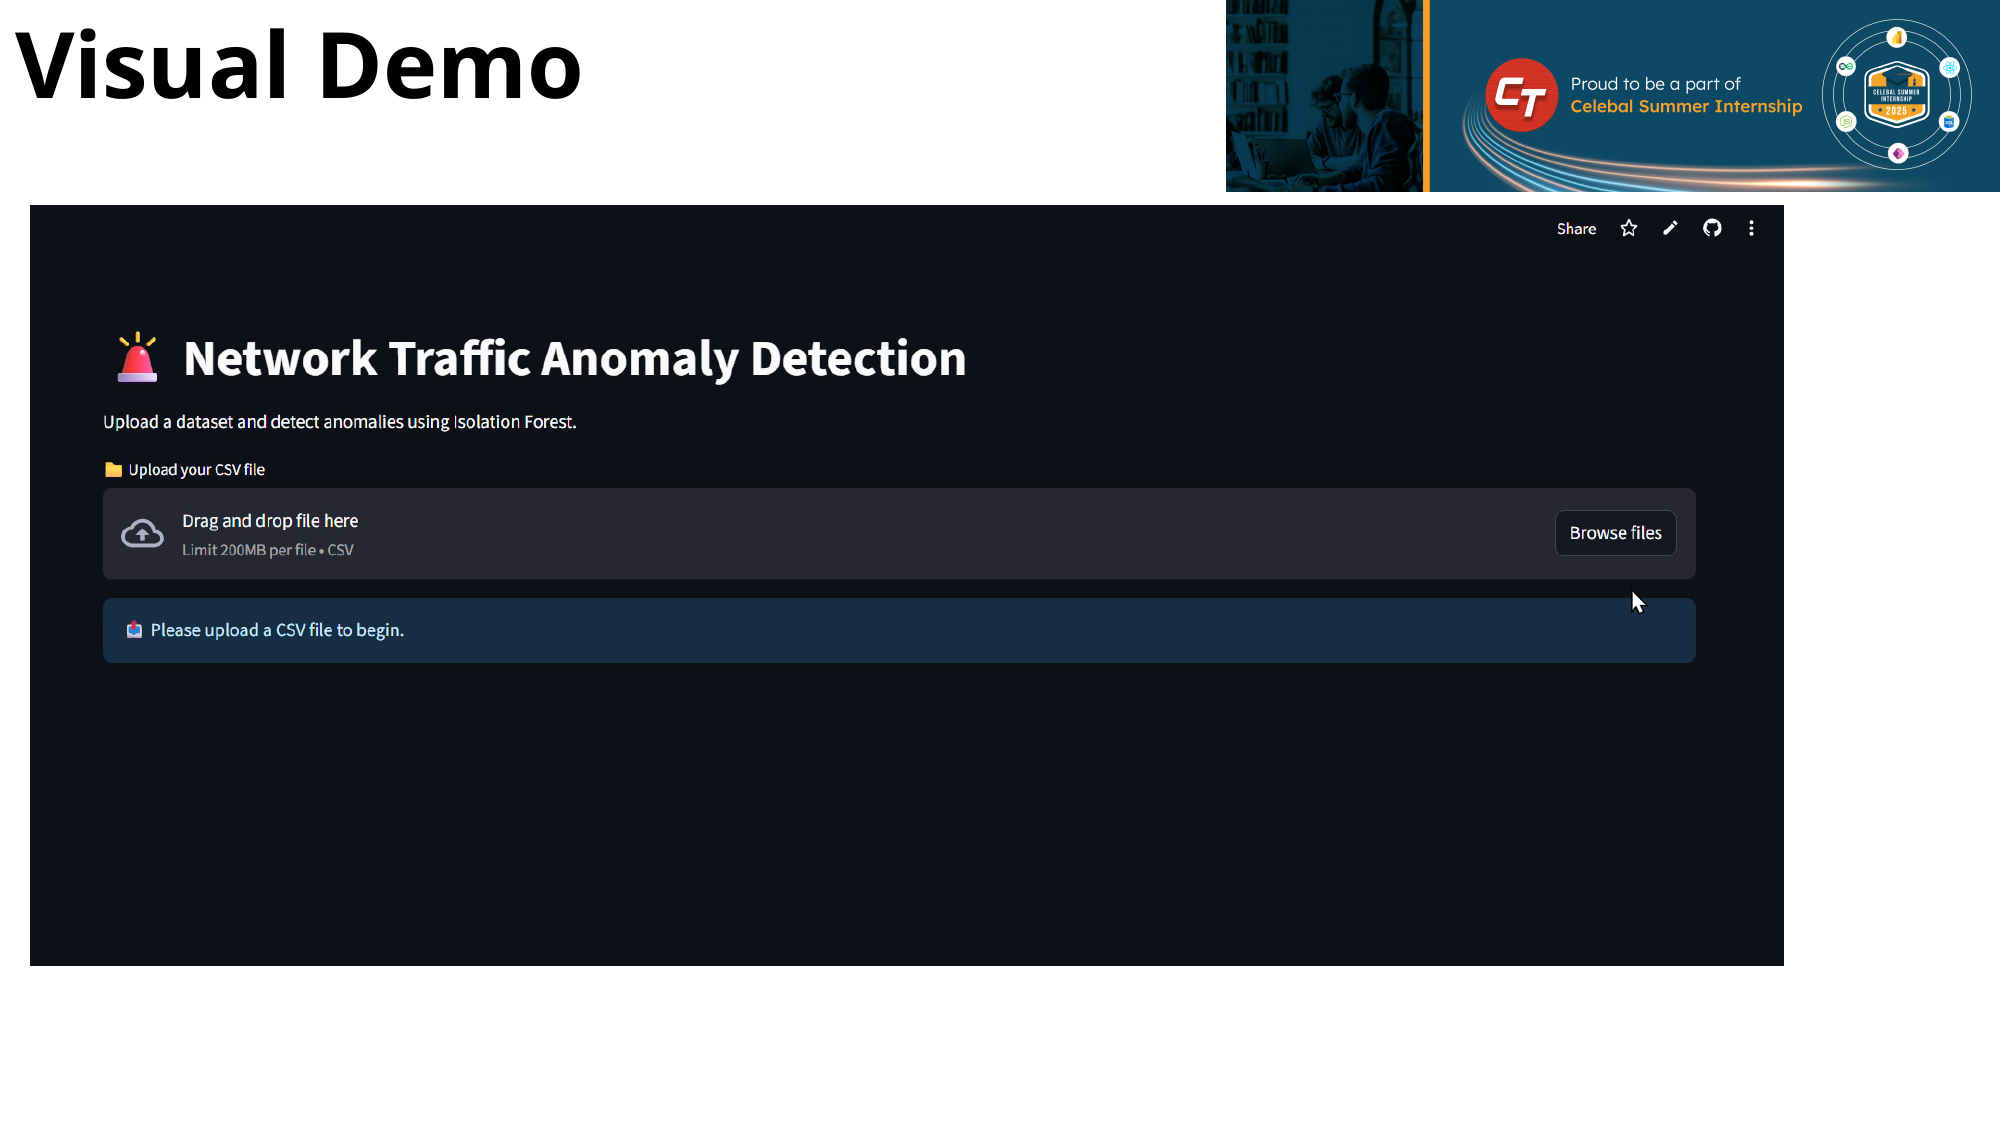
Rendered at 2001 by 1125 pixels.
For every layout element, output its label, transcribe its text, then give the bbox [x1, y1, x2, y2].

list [29, 204, 1785, 967]
picture [1226, 0, 2000, 192]
title Visual Demo [0, 0, 1226, 178]
